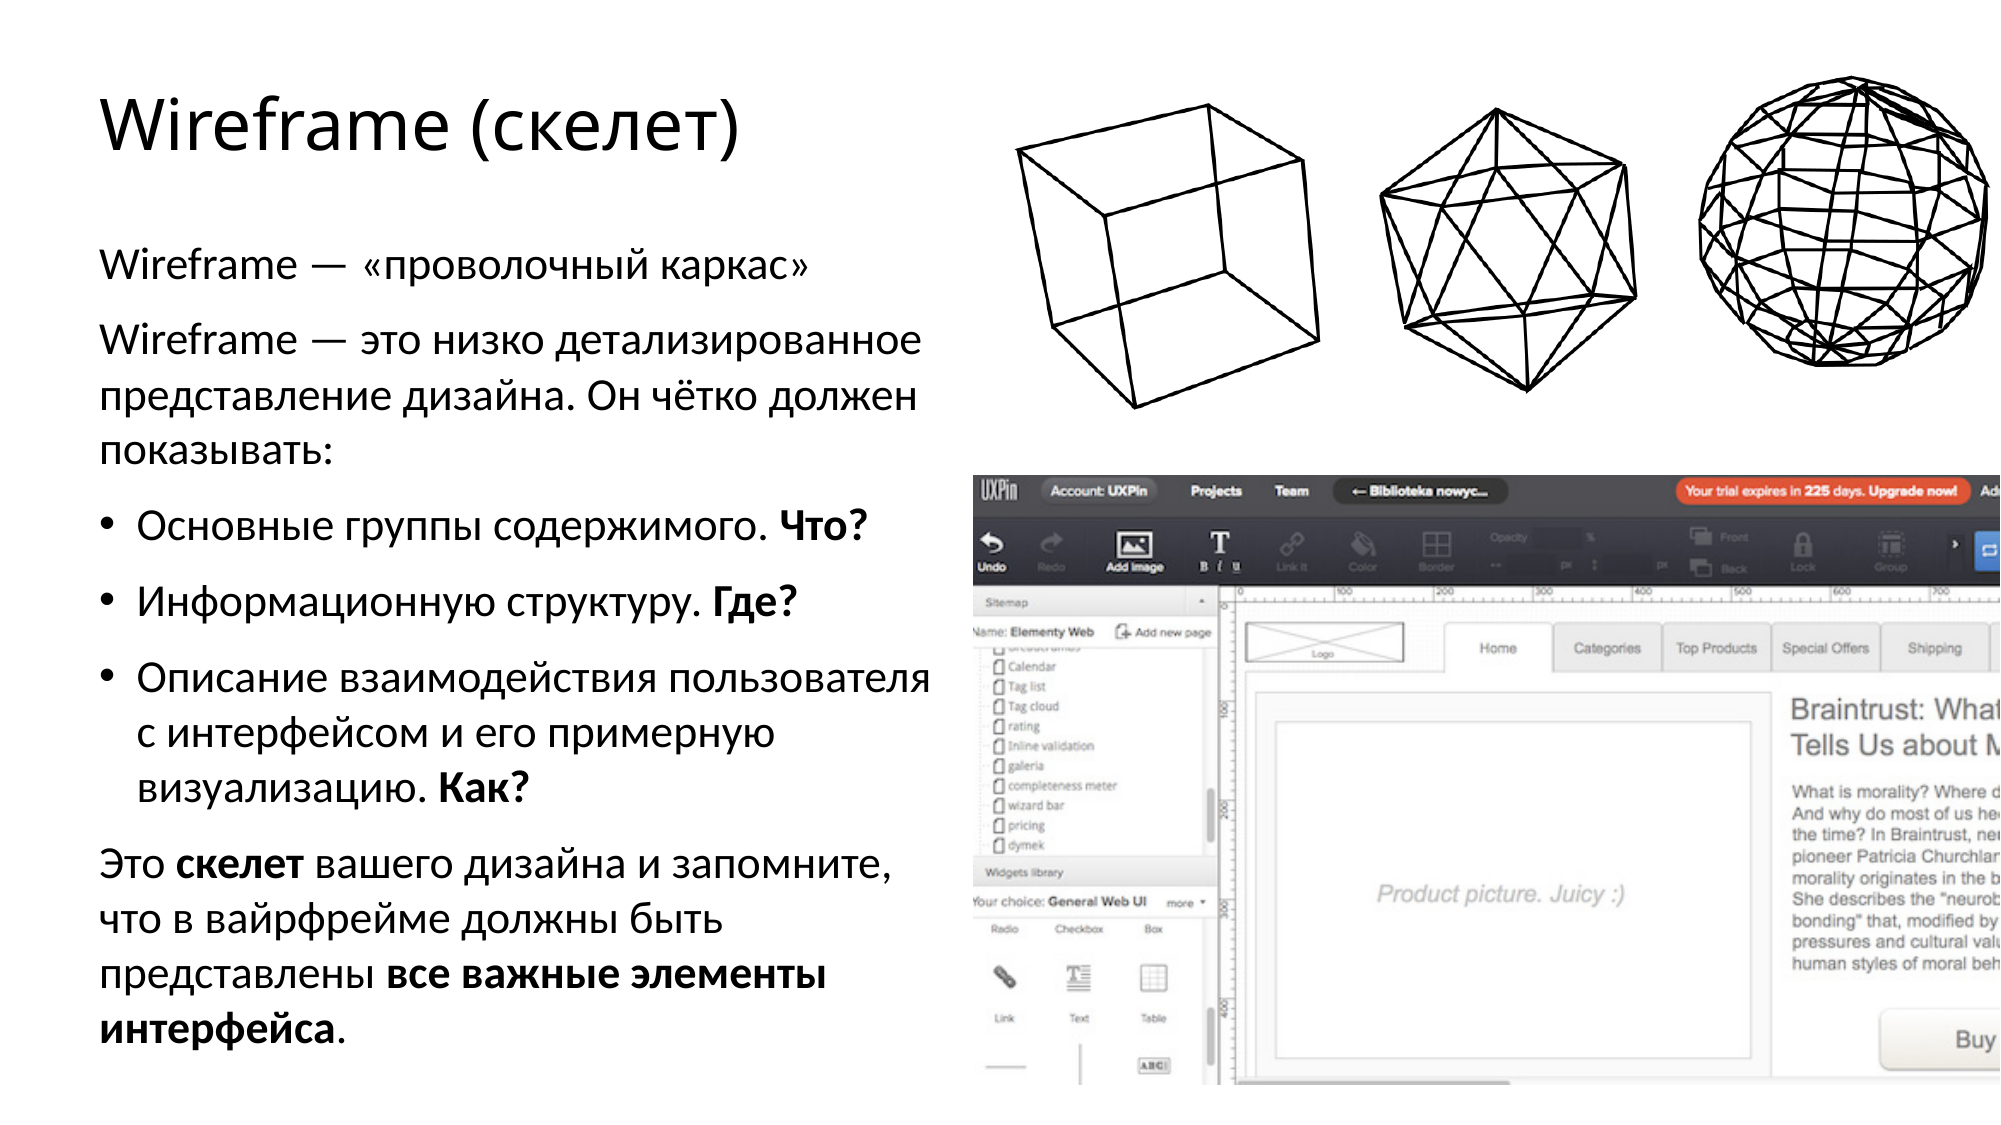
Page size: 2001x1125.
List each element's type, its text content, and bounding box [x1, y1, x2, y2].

picture [973, 475, 2000, 1085]
list Wireframe — «проволочный каркас» Wireframe — это низко детализированное представление дизайна. Он чётко должен показывать: Основные группы содержимого. Что? Информационную структуру. Где? Описание взаимодействия пользователя с интерфейсом и его примерную визуализацию. Как? Это скелет вашего дизайна и запомните, что в вайрфрейме должны быть представлены все важные элементы интерфейса. [84, 225, 957, 1082]
title Wireframe (скелет) [84, 59, 885, 196]
picture [1005, 65, 2000, 417]
